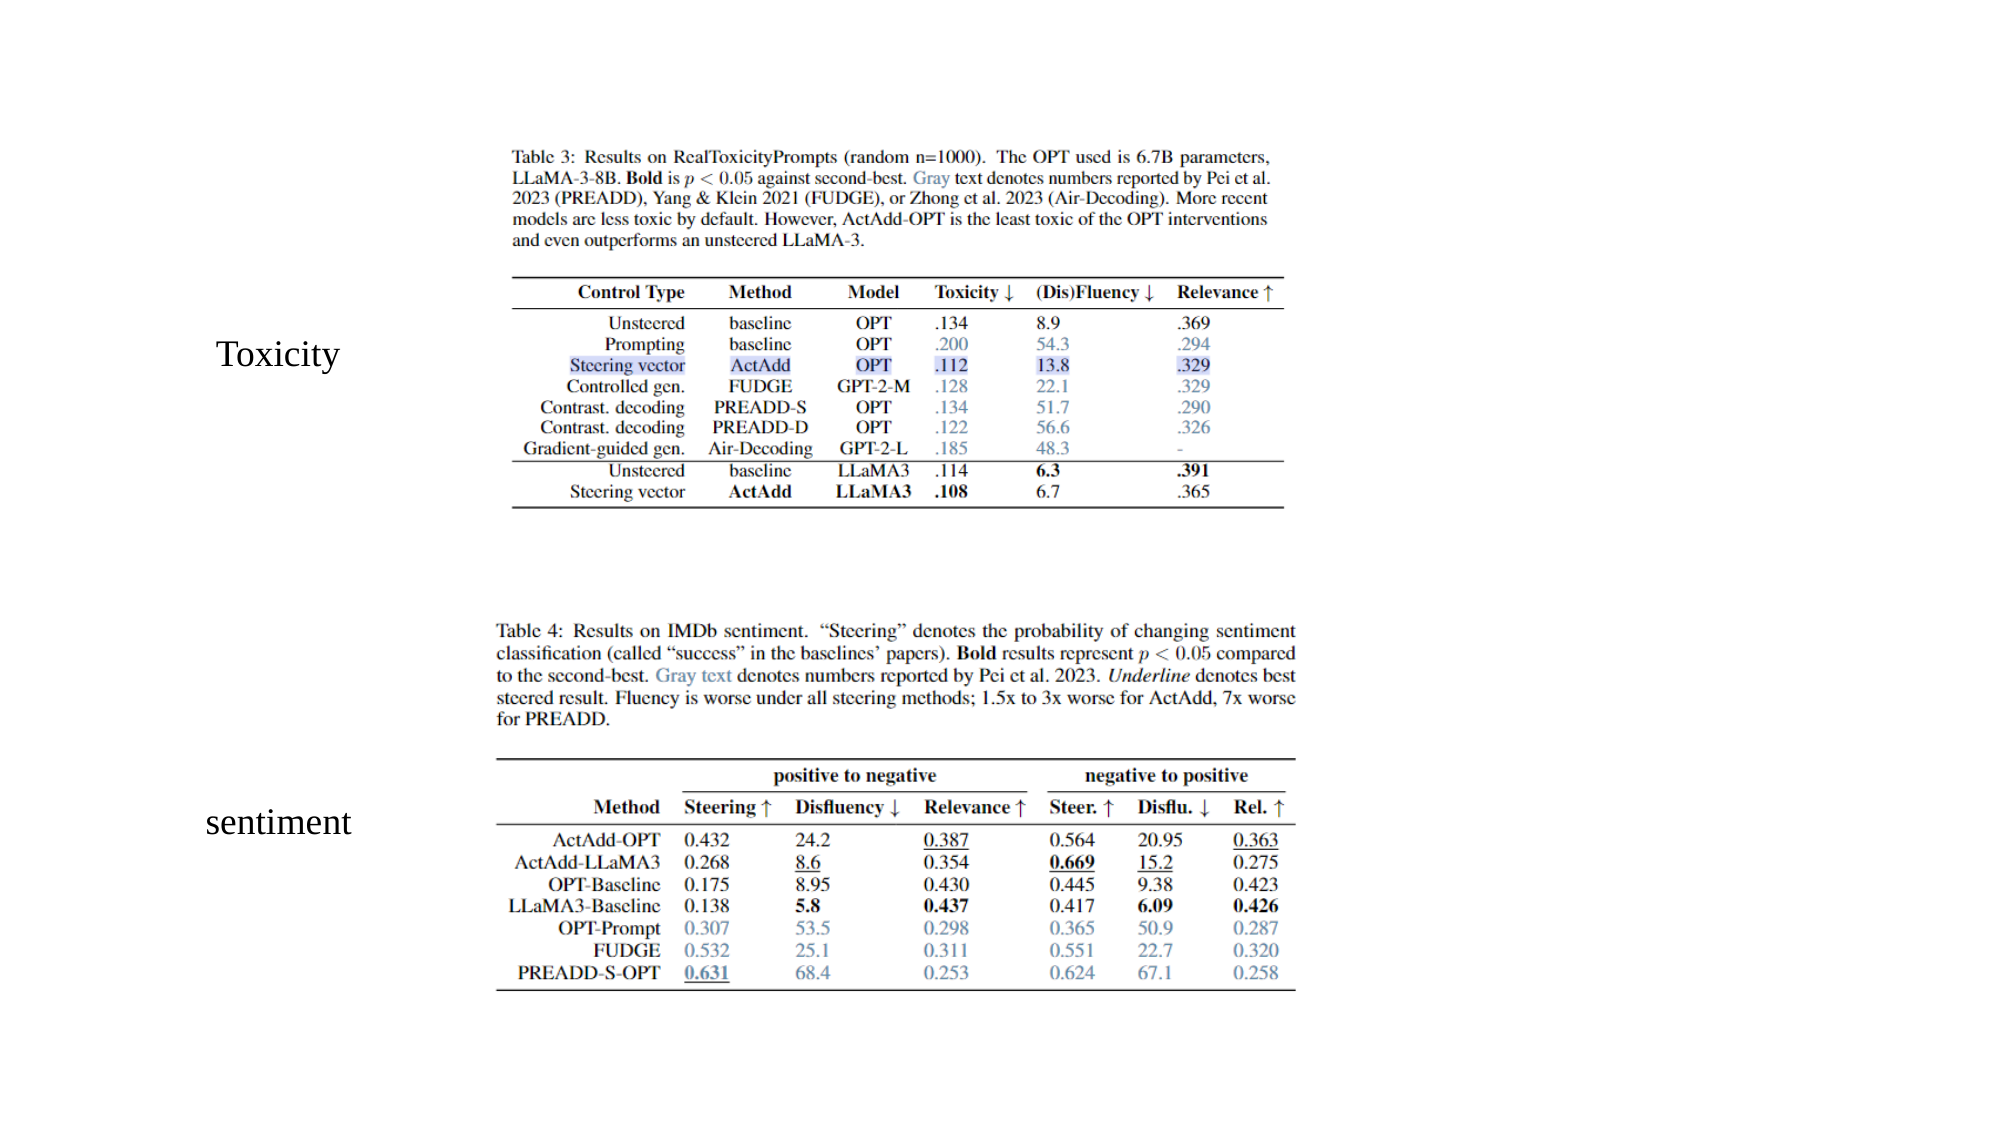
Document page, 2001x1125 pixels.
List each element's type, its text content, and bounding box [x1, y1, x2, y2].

text_box sentiment [190, 789, 390, 850]
picture [465, 616, 1338, 1024]
picture [488, 143, 1315, 532]
text_box Toxicity [201, 321, 364, 382]
